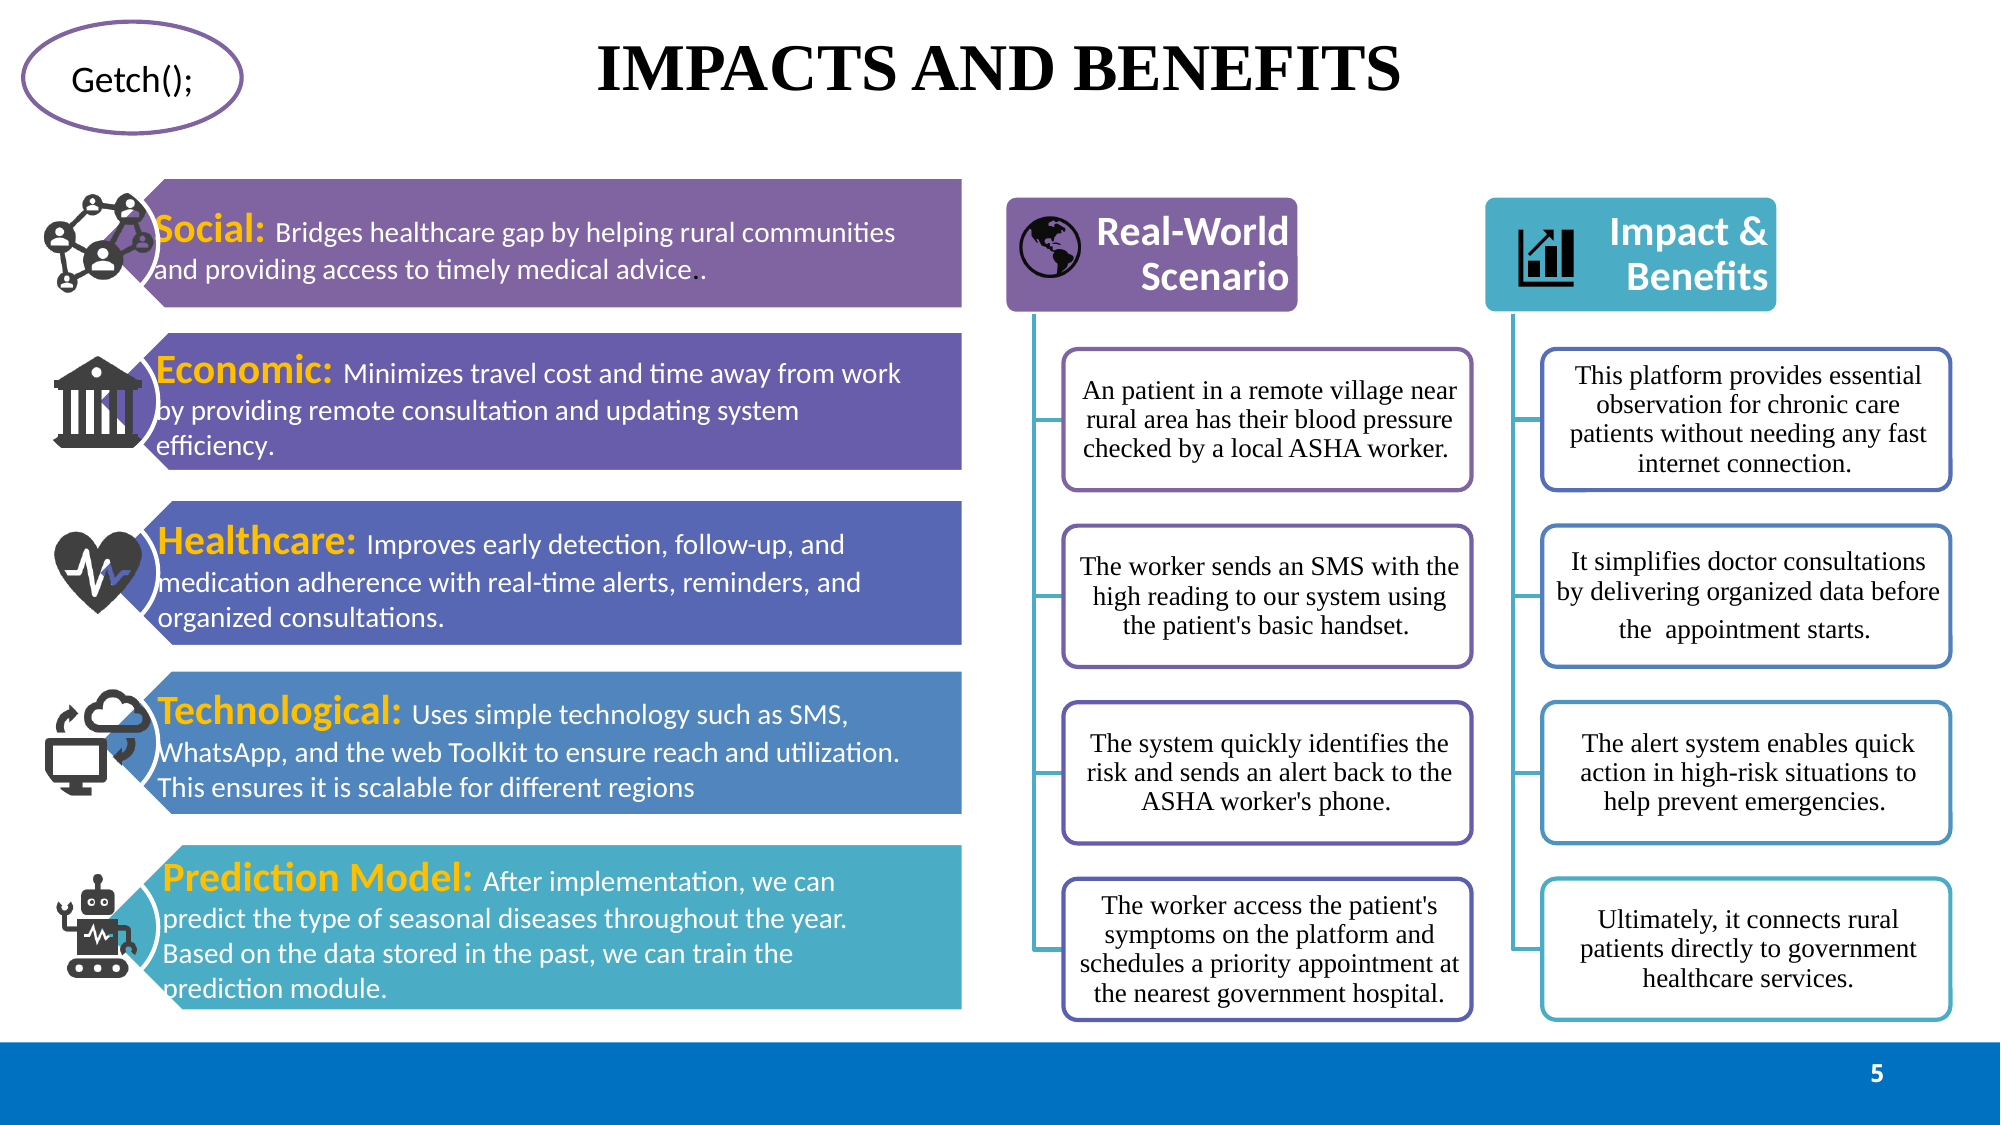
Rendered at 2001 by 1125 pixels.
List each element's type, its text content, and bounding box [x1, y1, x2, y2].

title IMPACTS AND BENEFITS [99, 0, 1901, 158]
picture [1010, 208, 1089, 286]
text_box [0, 1042, 2000, 1125]
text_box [1155, 194, 1990, 1021]
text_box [0, 175, 1152, 1061]
text_box Getch(); [21, 19, 244, 136]
slide_number 5 [1433, 1042, 1900, 1103]
picture [1506, 219, 1584, 297]
